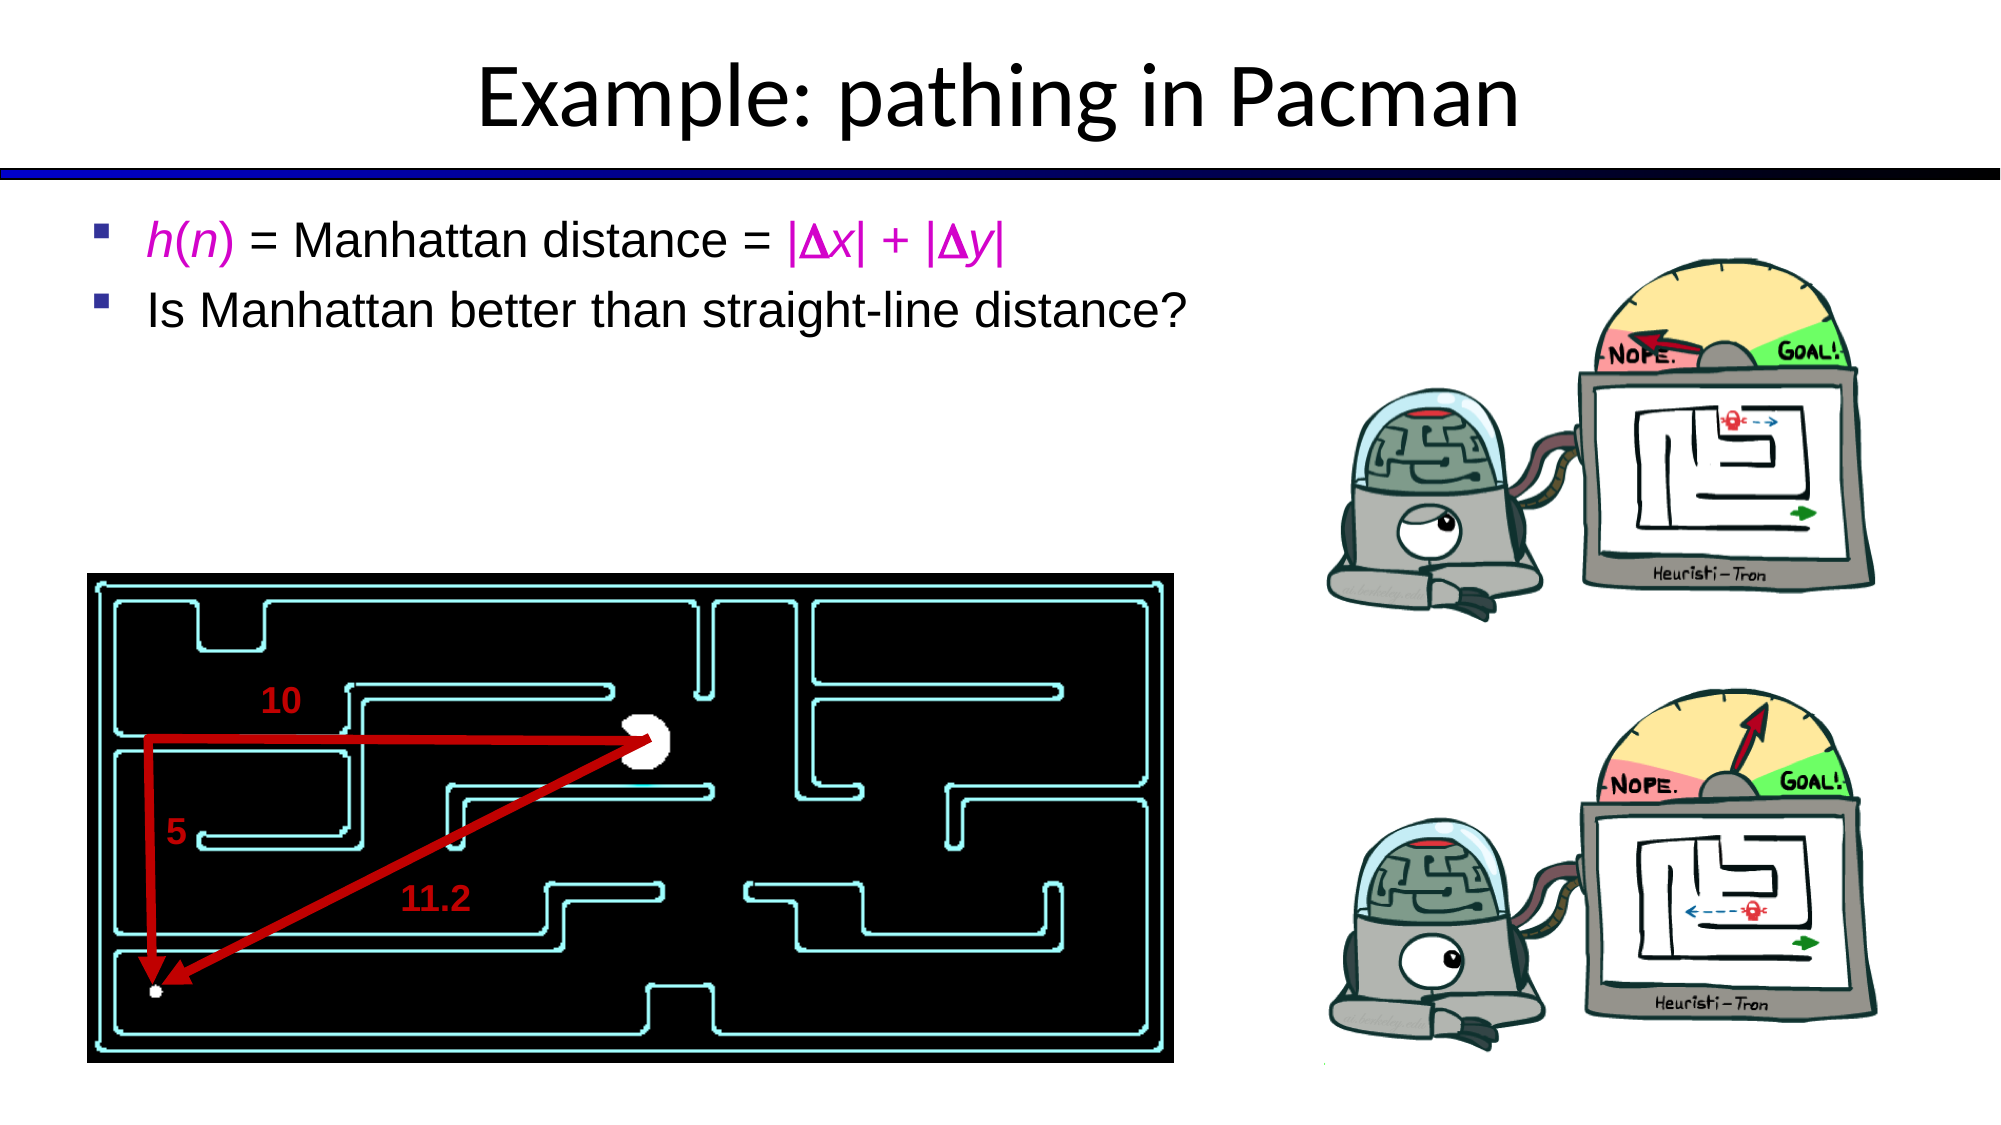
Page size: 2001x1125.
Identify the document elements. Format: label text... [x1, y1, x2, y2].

picture [1324, 249, 1885, 628]
text_box h(n) = Manhattan distance = |x| + |y| Is Manhattan better than straight-line distance? [75, 200, 1313, 531]
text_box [147, 668, 645, 985]
picture [1312, 674, 1883, 1065]
title Example: pathing in Pacman [0, 0, 2000, 184]
picture [87, 573, 1175, 1063]
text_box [161, 737, 651, 985]
